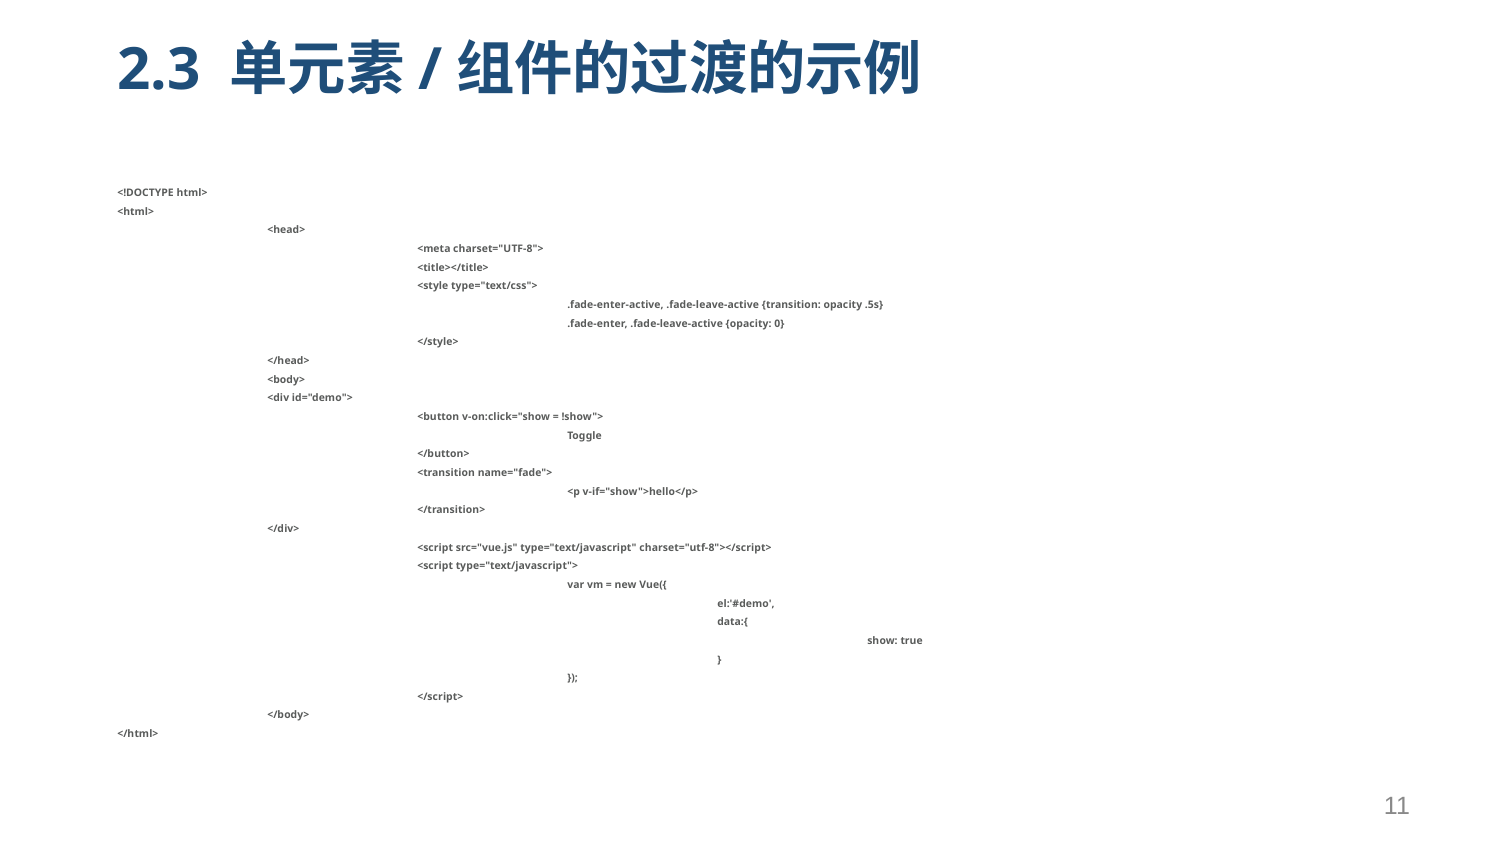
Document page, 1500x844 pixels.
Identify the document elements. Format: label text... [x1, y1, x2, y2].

title 2.3 单元素/组件的过渡的示例 [102, 39, 1292, 124]
slide_number 11 [1074, 782, 1425, 827]
list <!DOCTYPE html> <html> <head> <meta charset="UTF-8"> <title></title> <style type="text/css"> .fade-enter-active, .fade-leave-active {transition: opacity .5s} .fade-enter, .fade-leave-active {opacity: 0} </style> </head> <body> <div id="demo"> <button v-on:click="show = !show"> Toggle </button> <transition name="fade"> <p v-if="show">hello</p> </transition> </div> <script src="vue.js" type="text/javascript" charset="utf-8"></script> <script type="text/javascript"> var vm = new Vue({ el:'#demo', data:{ show: true } }); </script> </body> </html> [102, 172, 1388, 696]
